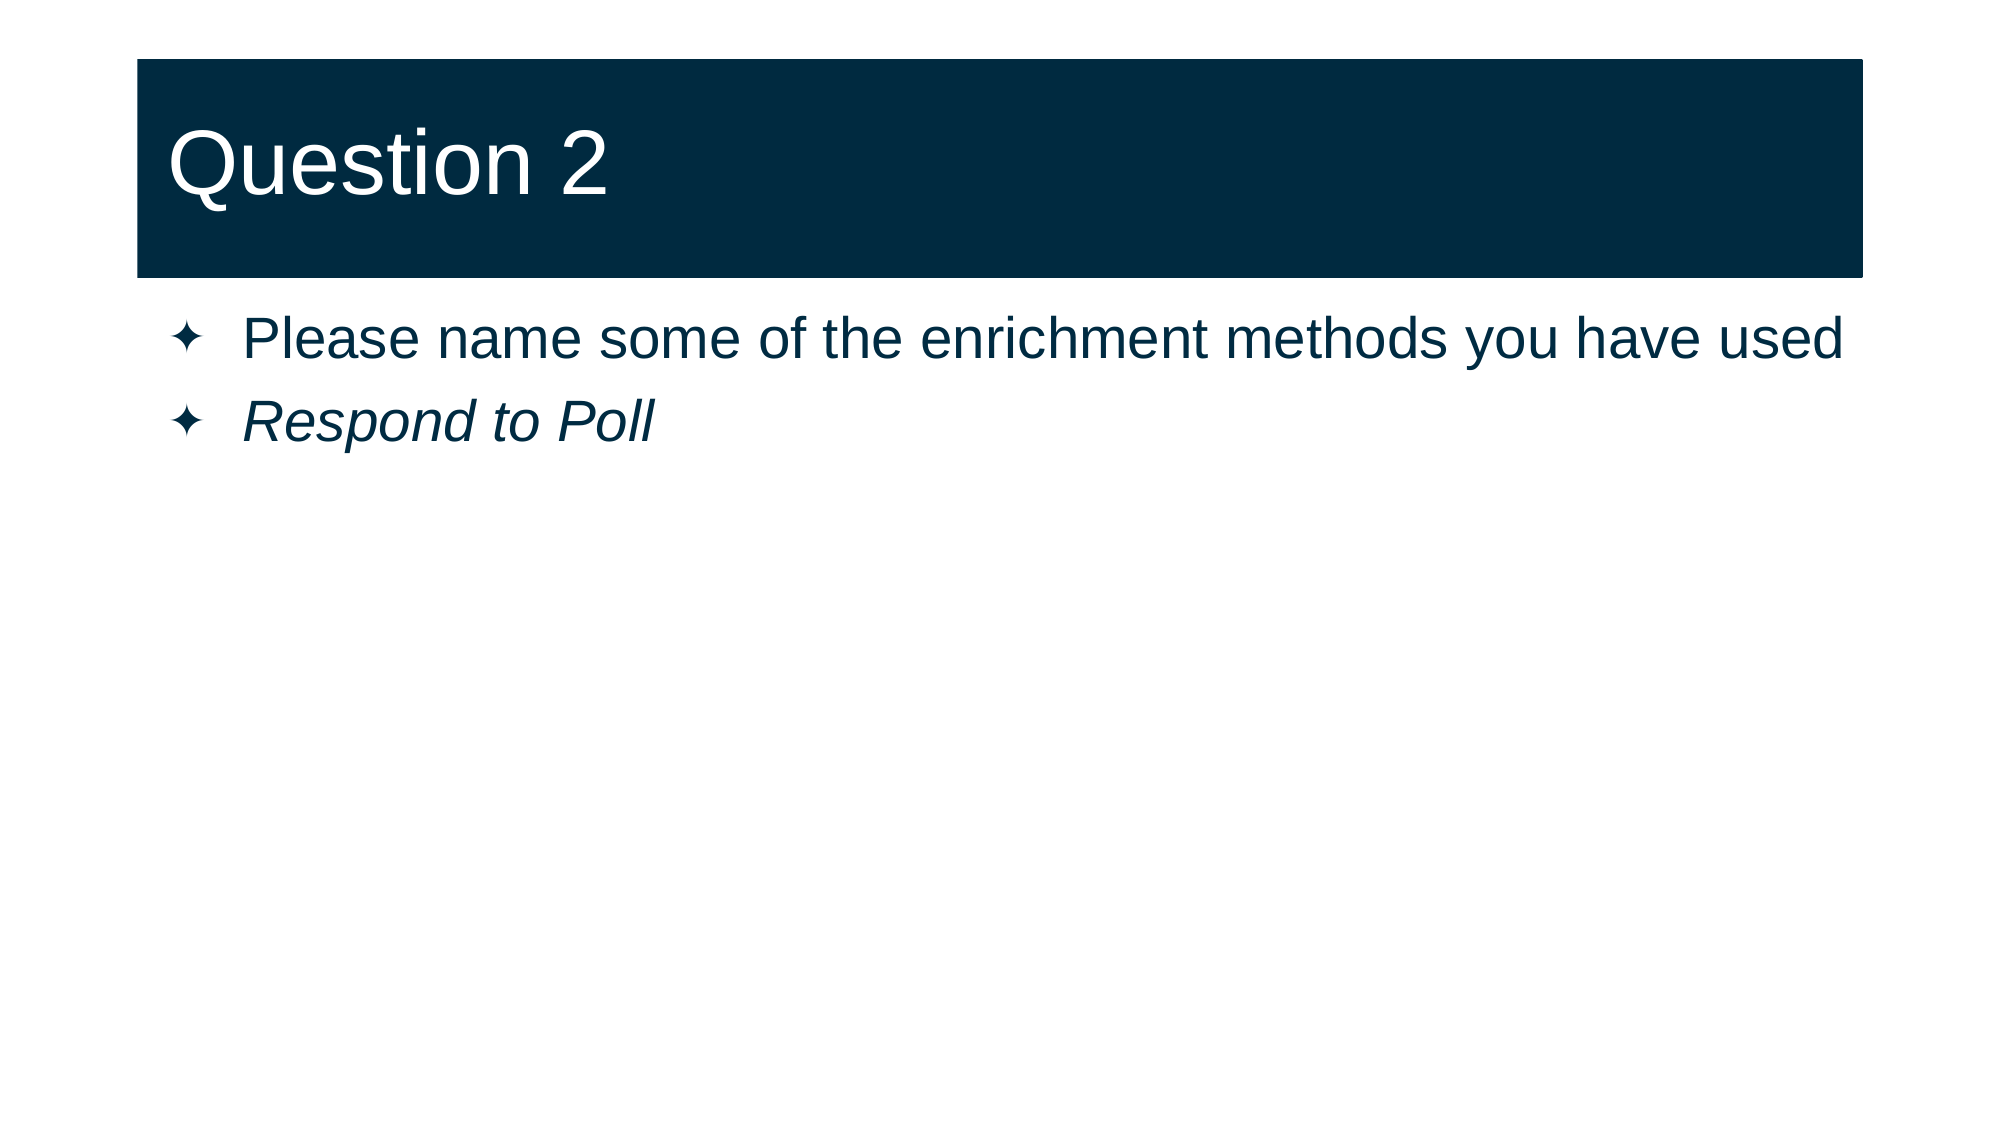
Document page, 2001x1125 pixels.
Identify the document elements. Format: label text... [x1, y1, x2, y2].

list Please name some of the enrichment methods you have used Respond to Poll [137, 307, 1863, 457]
title Question 2 [137, 59, 1863, 278]
